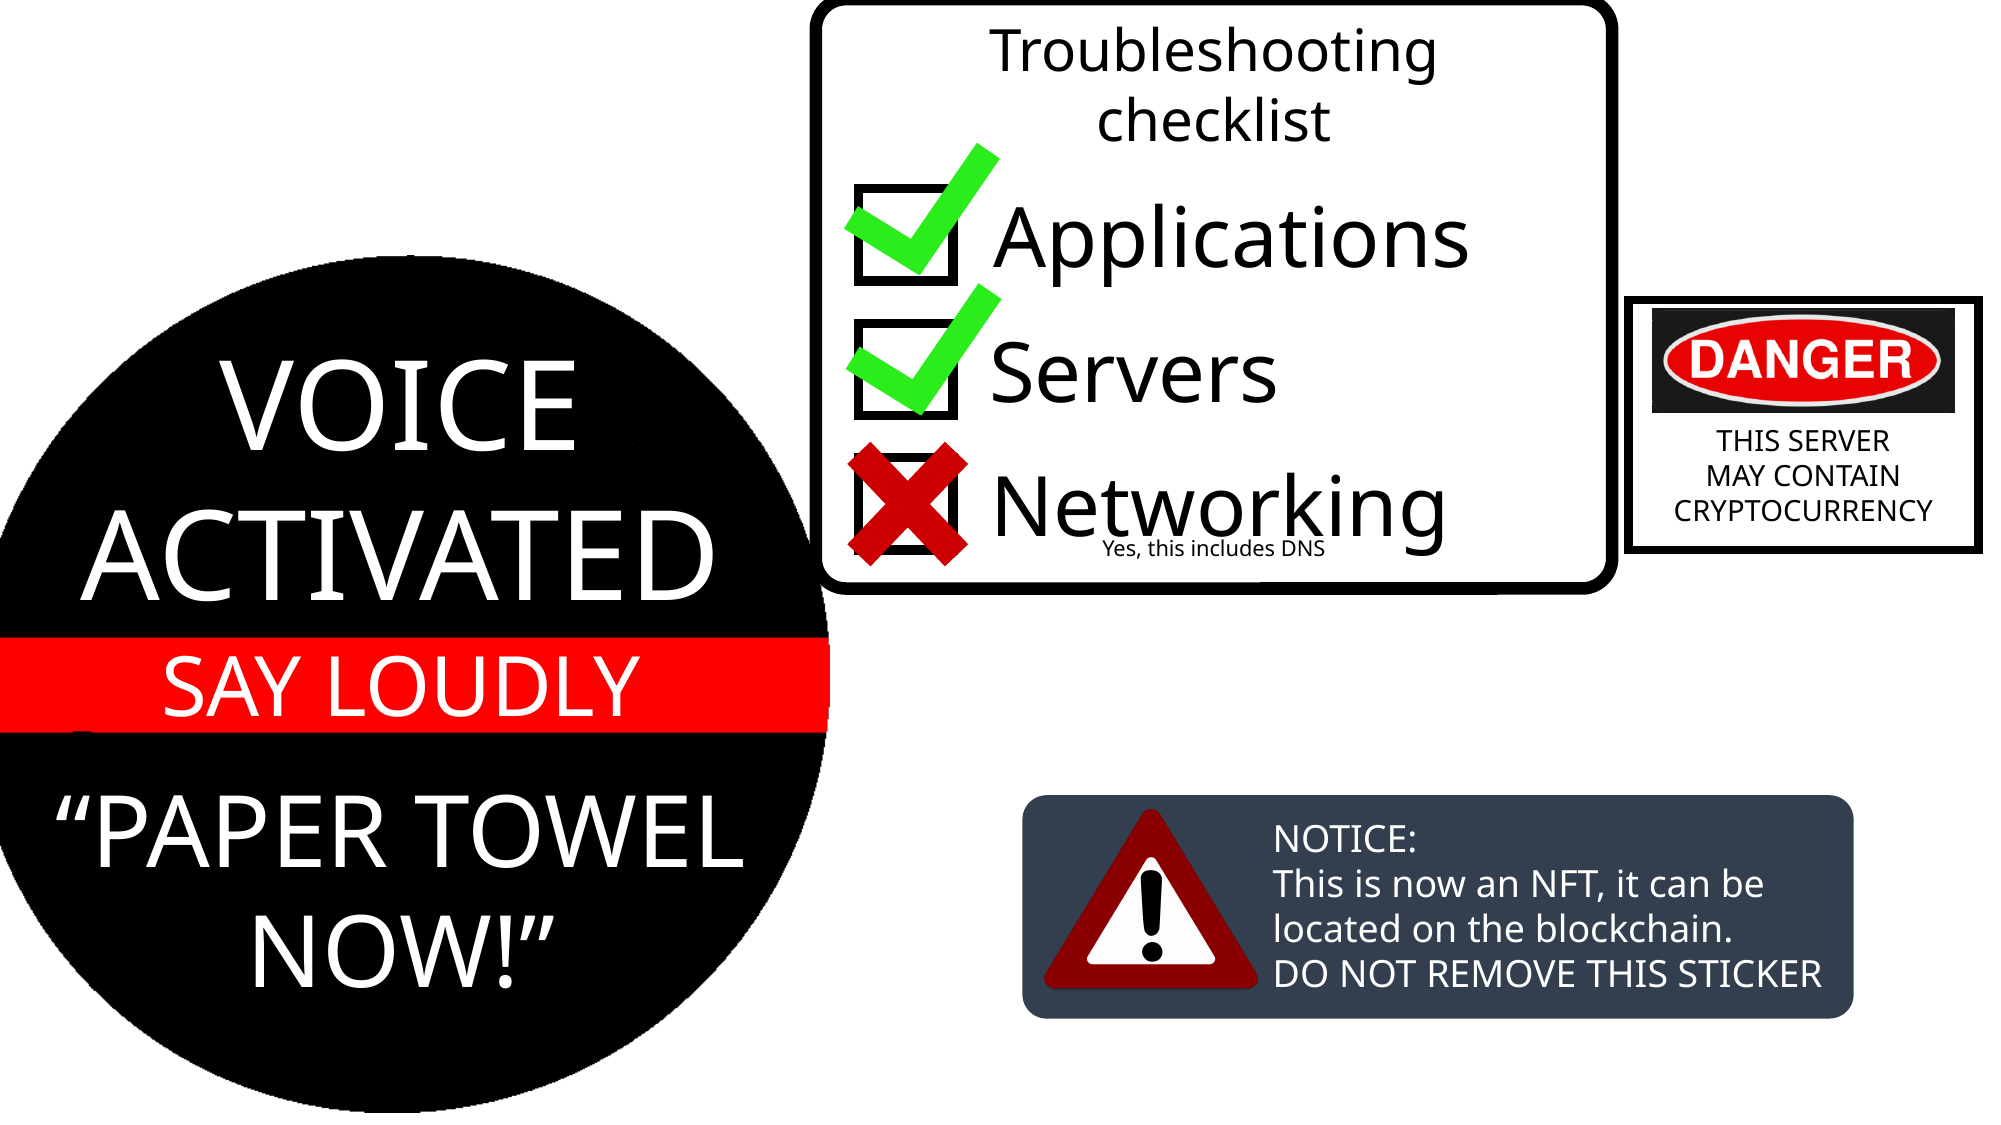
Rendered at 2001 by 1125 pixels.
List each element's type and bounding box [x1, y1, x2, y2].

text_box [1022, 795, 1874, 1050]
text_box [1628, 299, 1979, 550]
text_box [813, 0, 1613, 603]
text_box [0, 255, 830, 1113]
